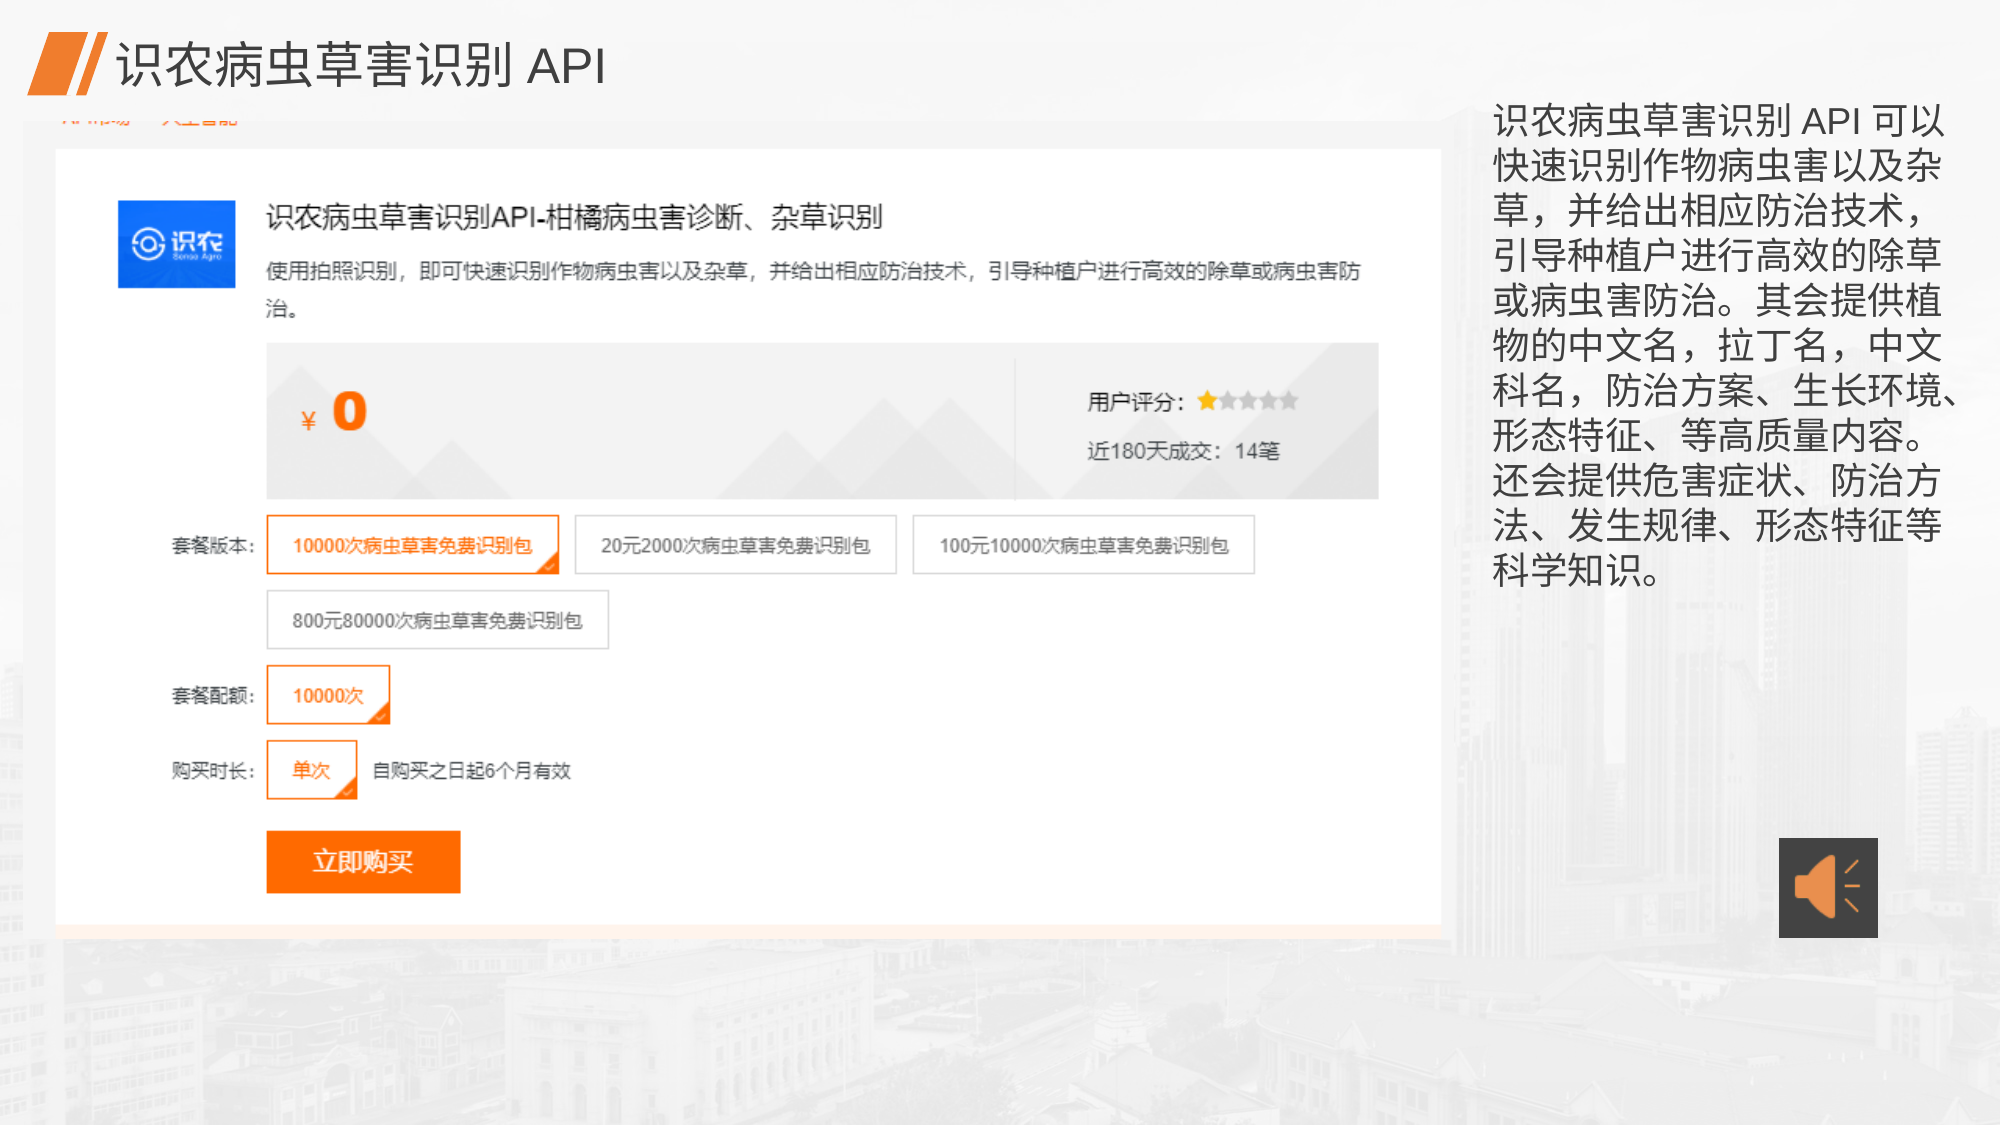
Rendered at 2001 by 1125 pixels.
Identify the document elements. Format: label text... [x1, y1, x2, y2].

text_box 识农病虫草害识别API可以快速识别作物病虫害以及杂草，并给出相应防治技术，引导种植户进行高效的除草或病虫害防治。其会提供植物的中文名，拉丁名，中文科名，防治方案、生长环境、形态特征、等高质量内容。 还会提供危害症状、防治方法、发生规律、形态特征等科学知识。 [1477, 89, 1966, 600]
picture [1777, 837, 1880, 940]
title 识农病虫草害识别API [99, 26, 773, 102]
picture [23, 121, 1454, 940]
